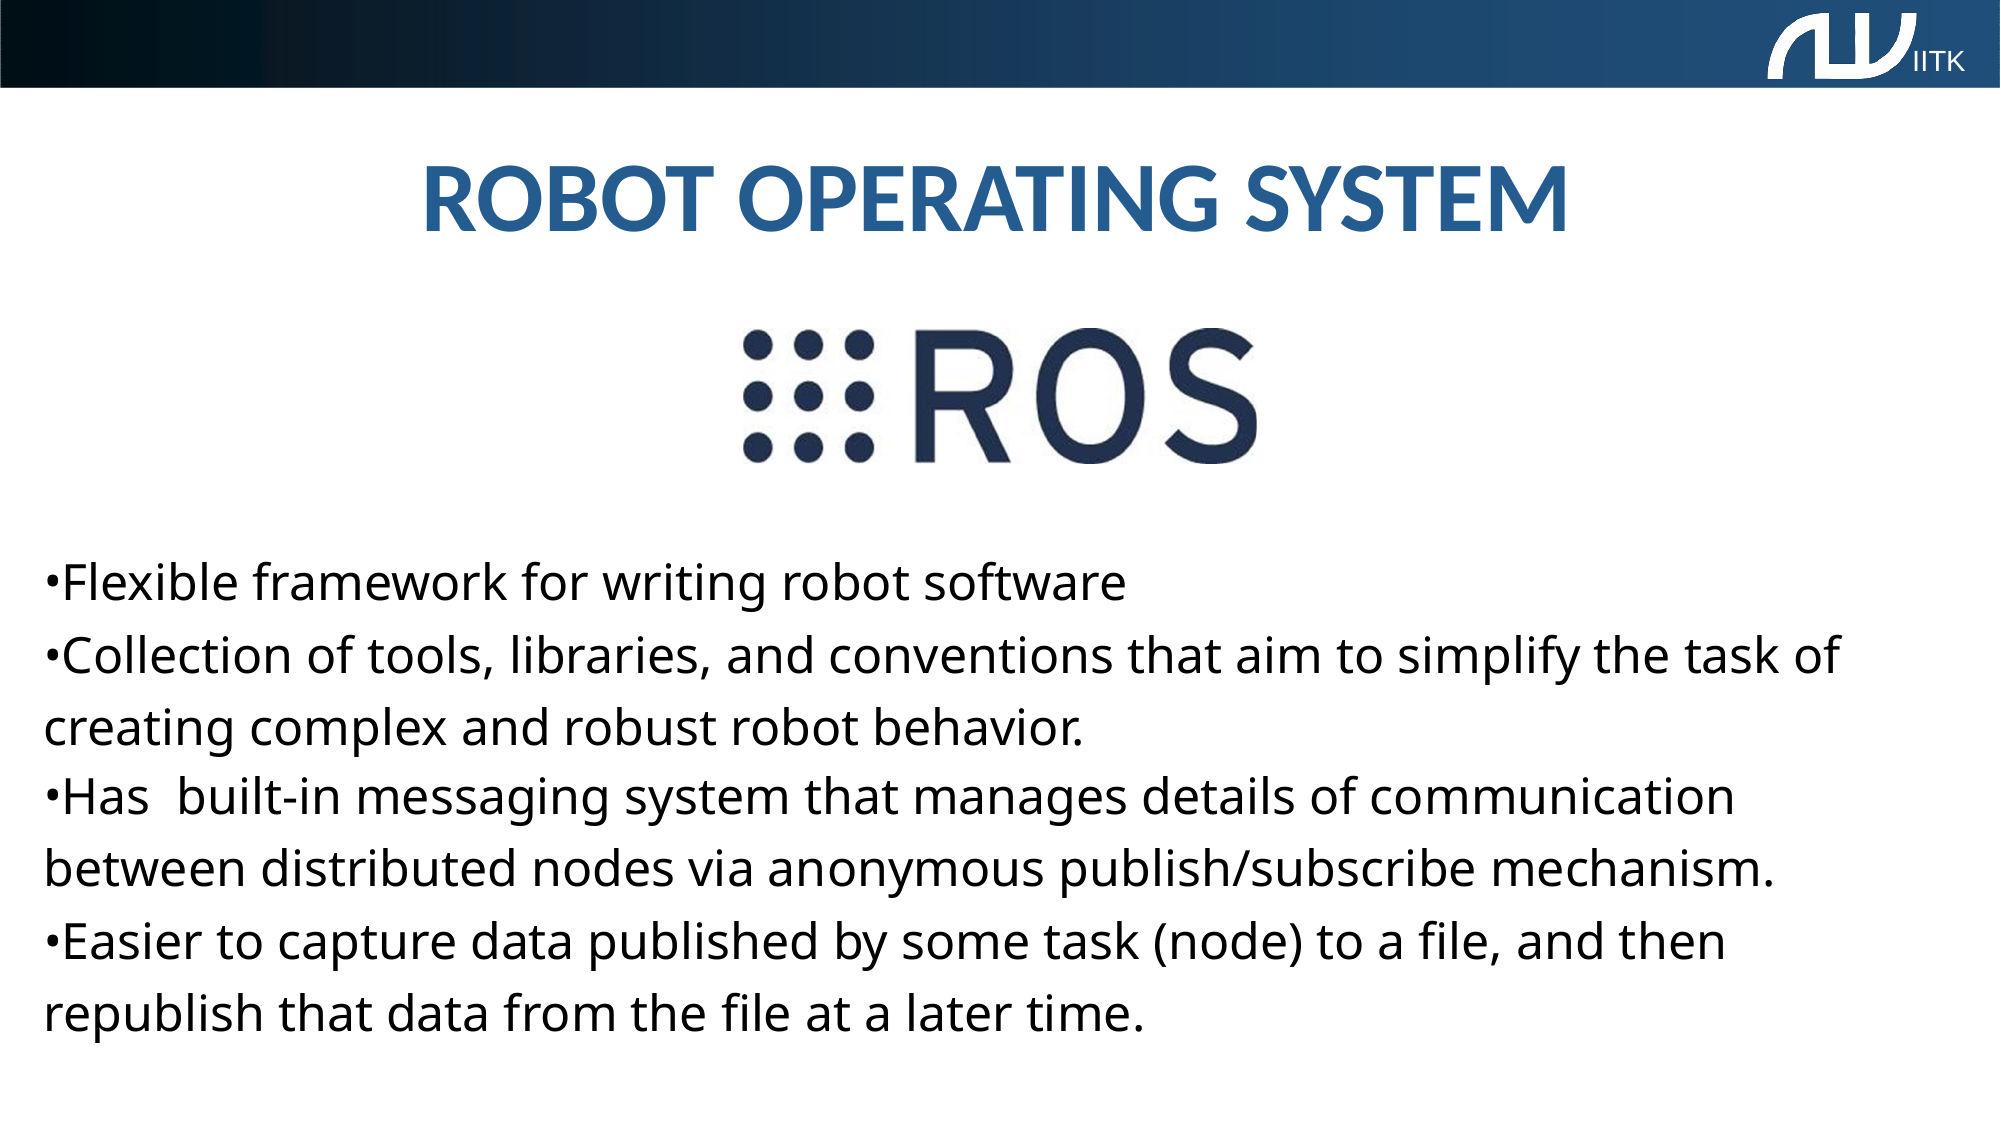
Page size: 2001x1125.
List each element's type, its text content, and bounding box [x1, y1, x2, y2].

title ROBOT OPERATING SYSTEM [236, 129, 1756, 254]
list Flexible framework for writing robot software Collection of tools, libraries, and conventions that aim to simplify the task of creating complex and robust robot behavior. Has built-in messaging system that manages details of communication between distributed nodes via anonymous publish/subscribe mechanism. Easier to capture data published by some task (node) to a file, and then republish that data from the file at a later time. [41, 536, 1945, 1061]
text_box [743, 328, 1257, 464]
text_box [1765, 10, 1919, 81]
text_box IITK [1909, 40, 1968, 80]
text_box [0, 0, 2000, 88]
